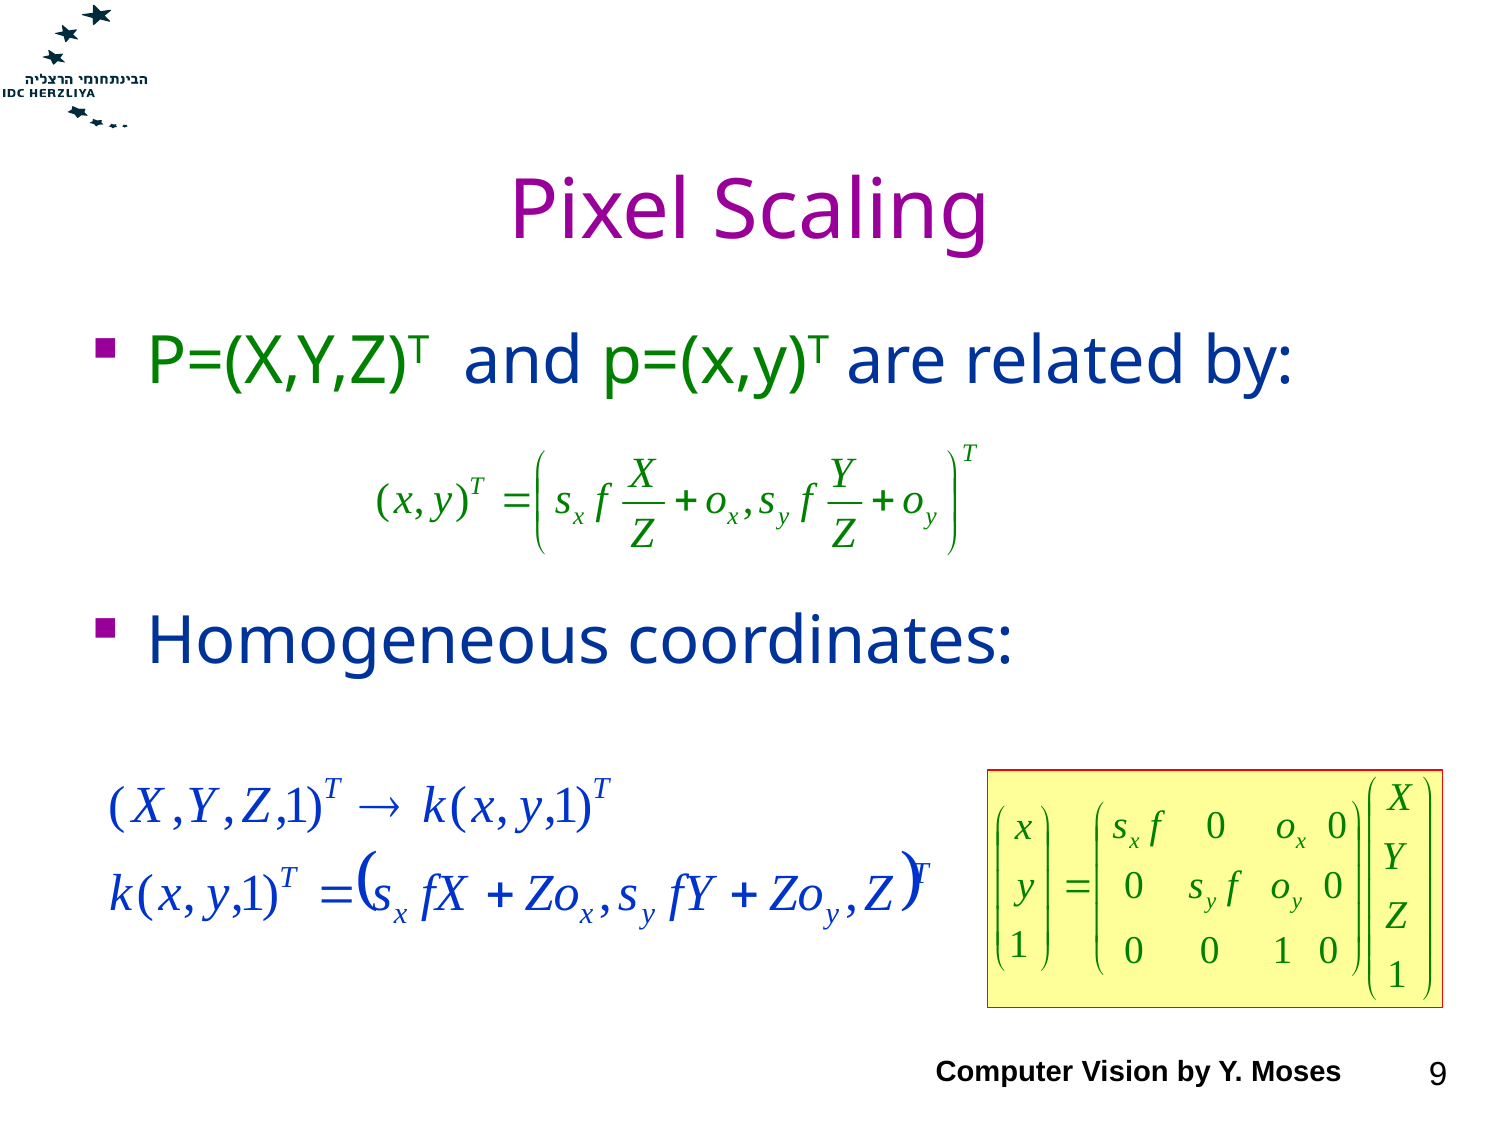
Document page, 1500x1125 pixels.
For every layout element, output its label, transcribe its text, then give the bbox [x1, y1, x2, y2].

slide_number 9 [1149, 1024, 1463, 1101]
picture [0, 0, 150, 134]
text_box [987, 770, 1443, 1008]
list P=(X,Y,Z)T and p=(x,y)T are related by: Homogeneous coordinates: [74, 309, 1417, 994]
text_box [370, 434, 989, 565]
footer Computer Vision by Y. Moses [901, 1019, 1377, 1096]
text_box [101, 765, 941, 941]
title Pixel Scaling [112, 74, 1388, 263]
